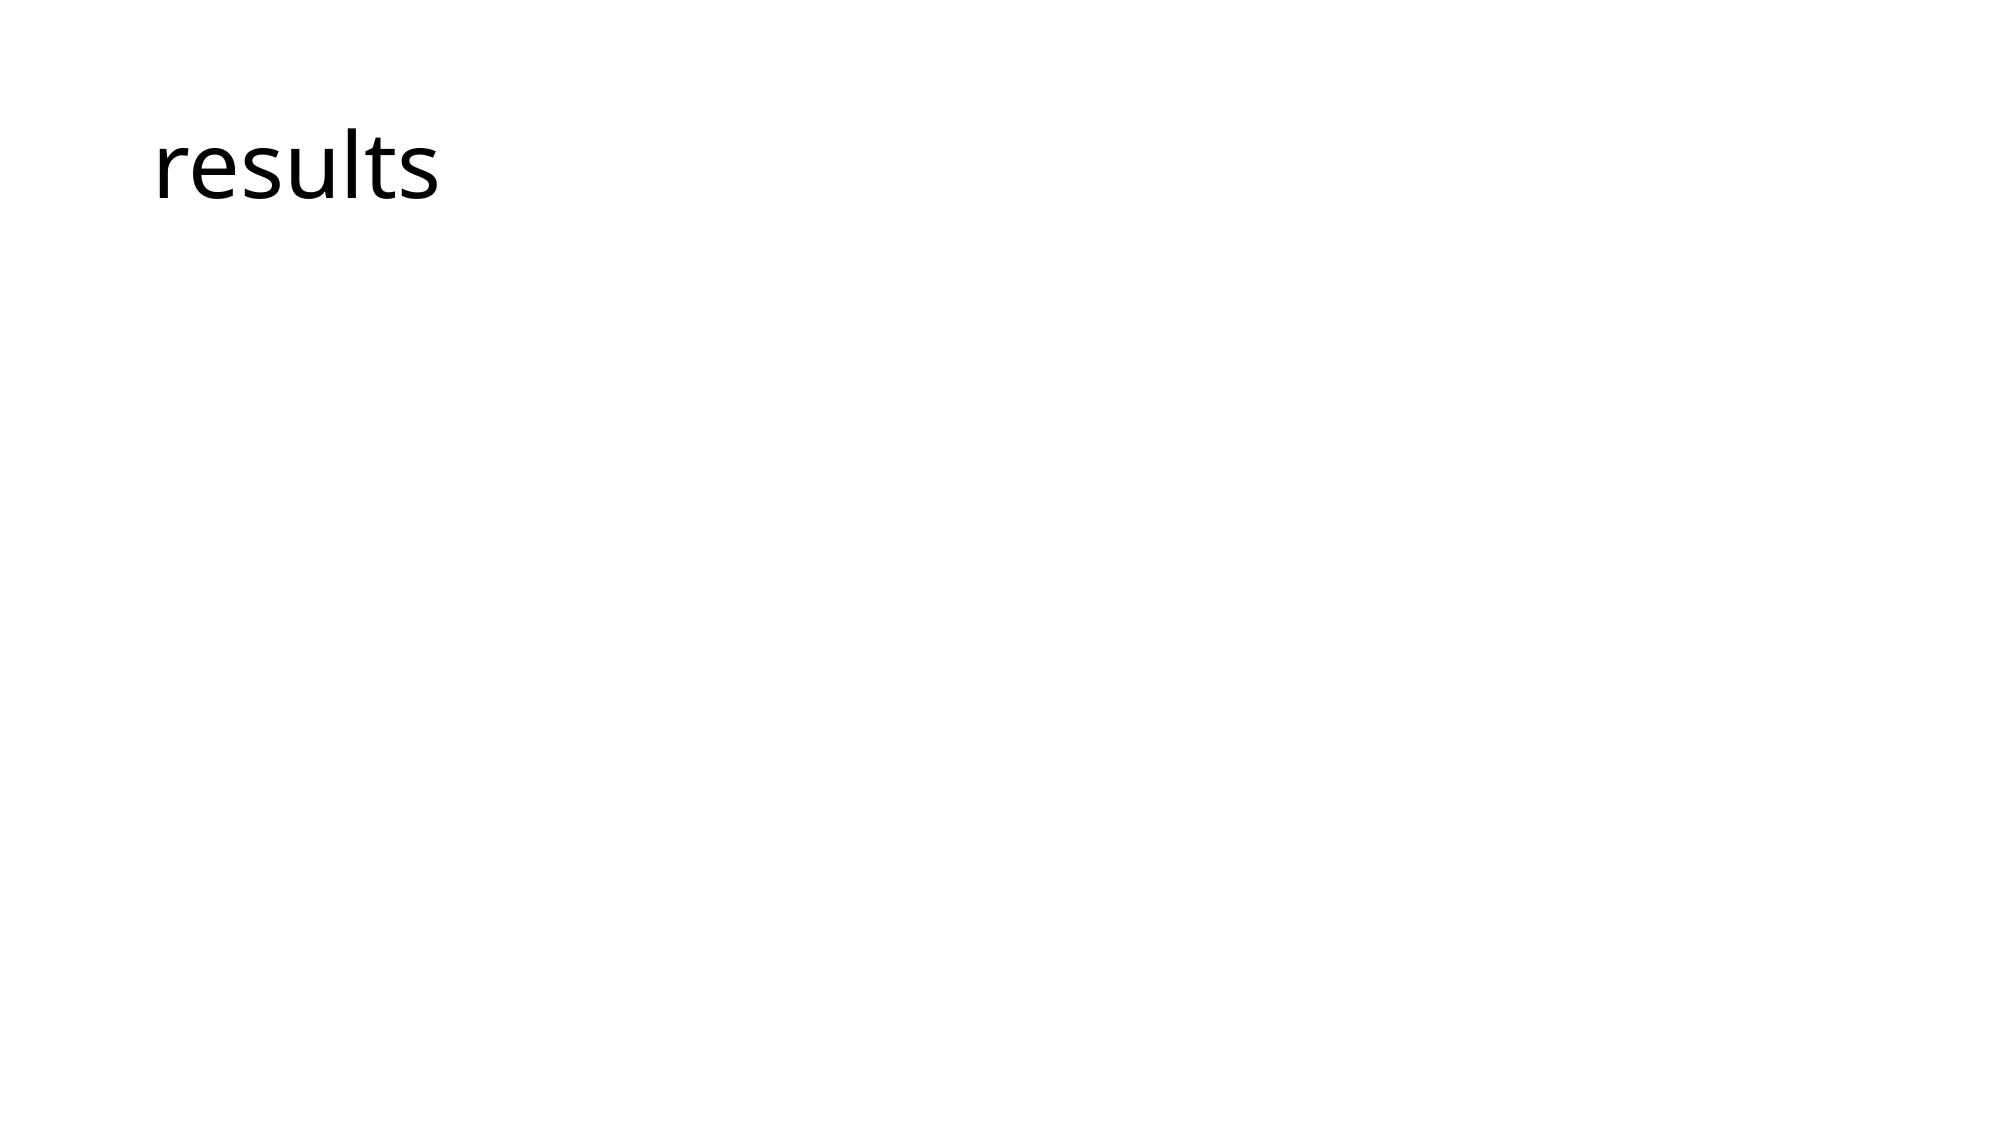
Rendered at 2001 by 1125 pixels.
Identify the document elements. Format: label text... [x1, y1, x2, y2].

title results [137, 59, 1863, 278]
